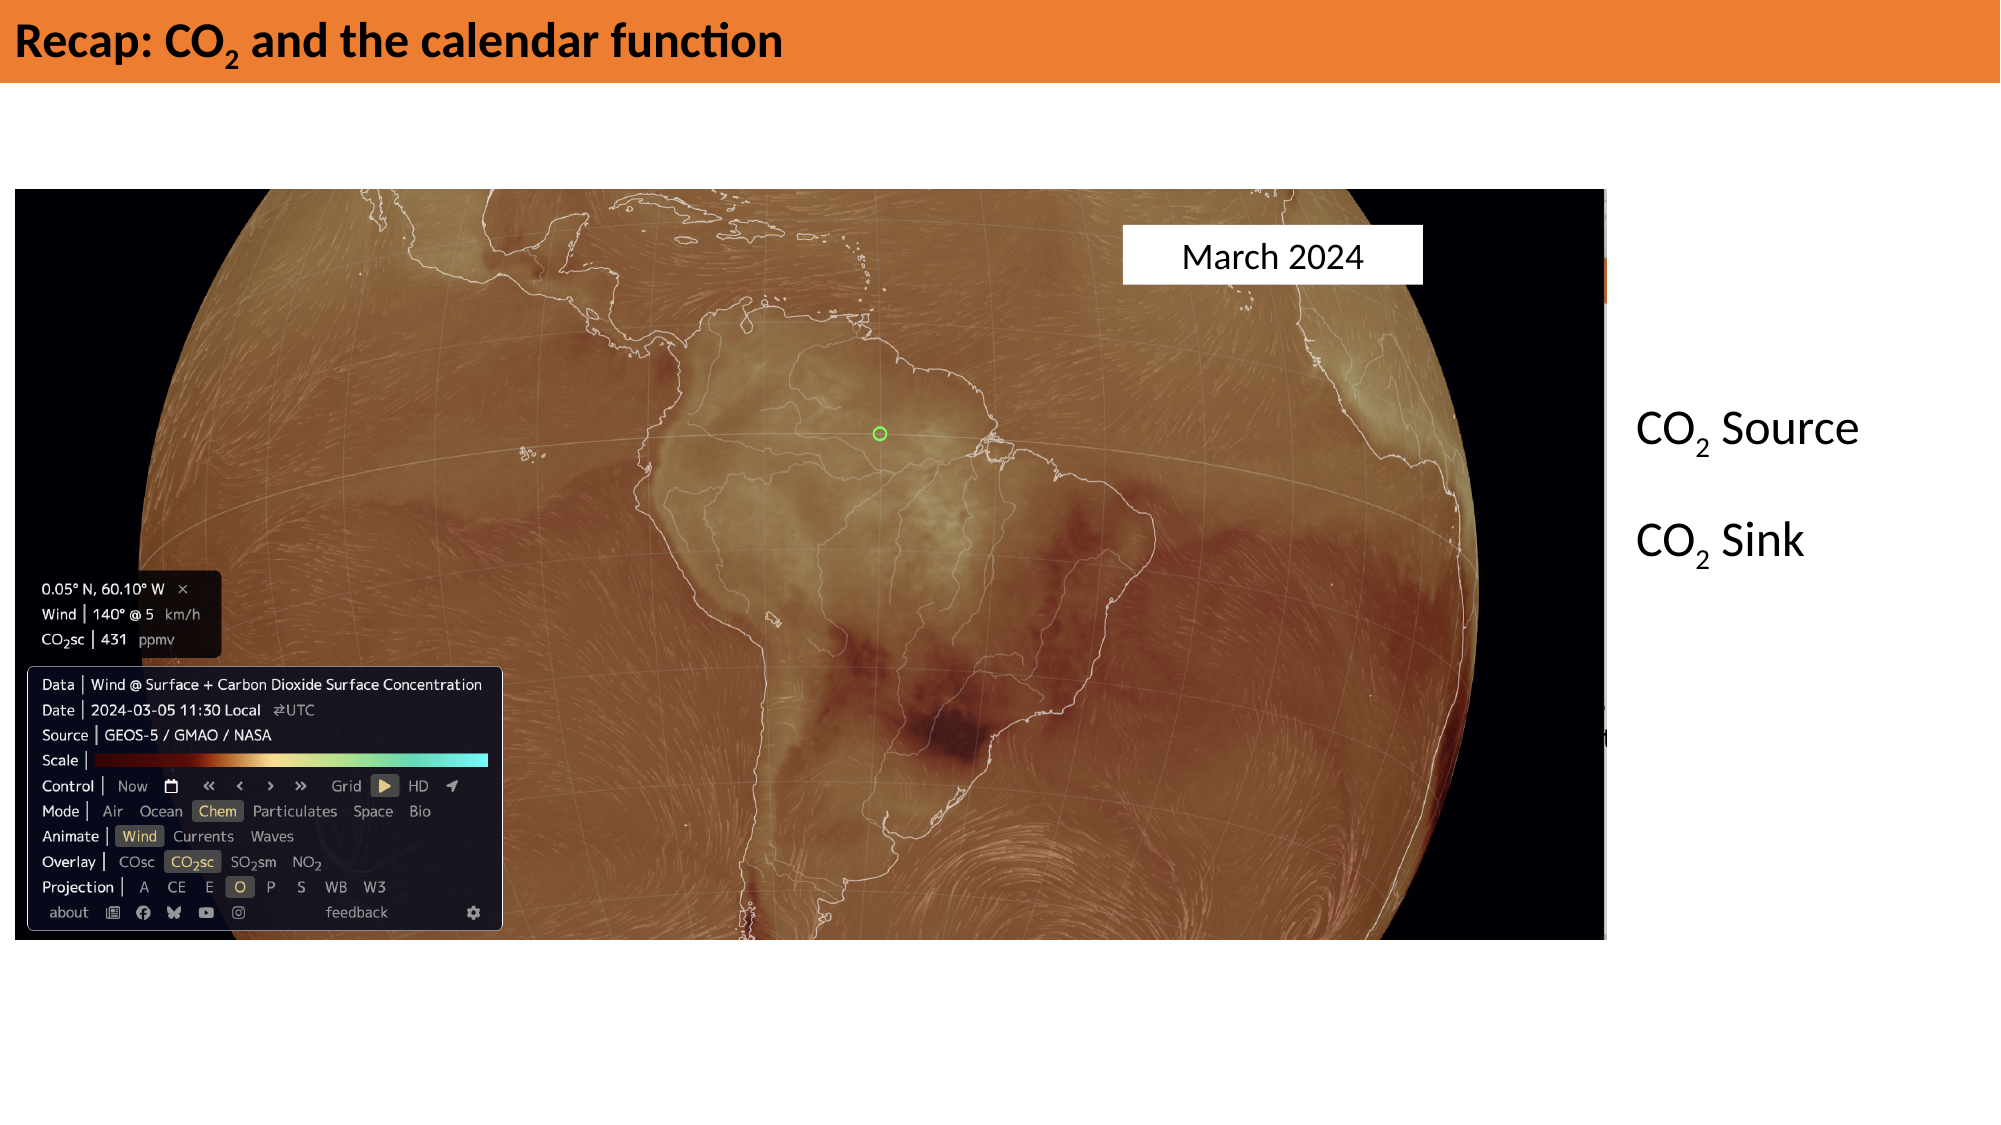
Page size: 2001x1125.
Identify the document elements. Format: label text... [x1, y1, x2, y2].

picture [15, 189, 1607, 940]
text_box Recap: CO2 and the calendar function [0, 0, 2000, 83]
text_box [1621, 387, 1889, 576]
